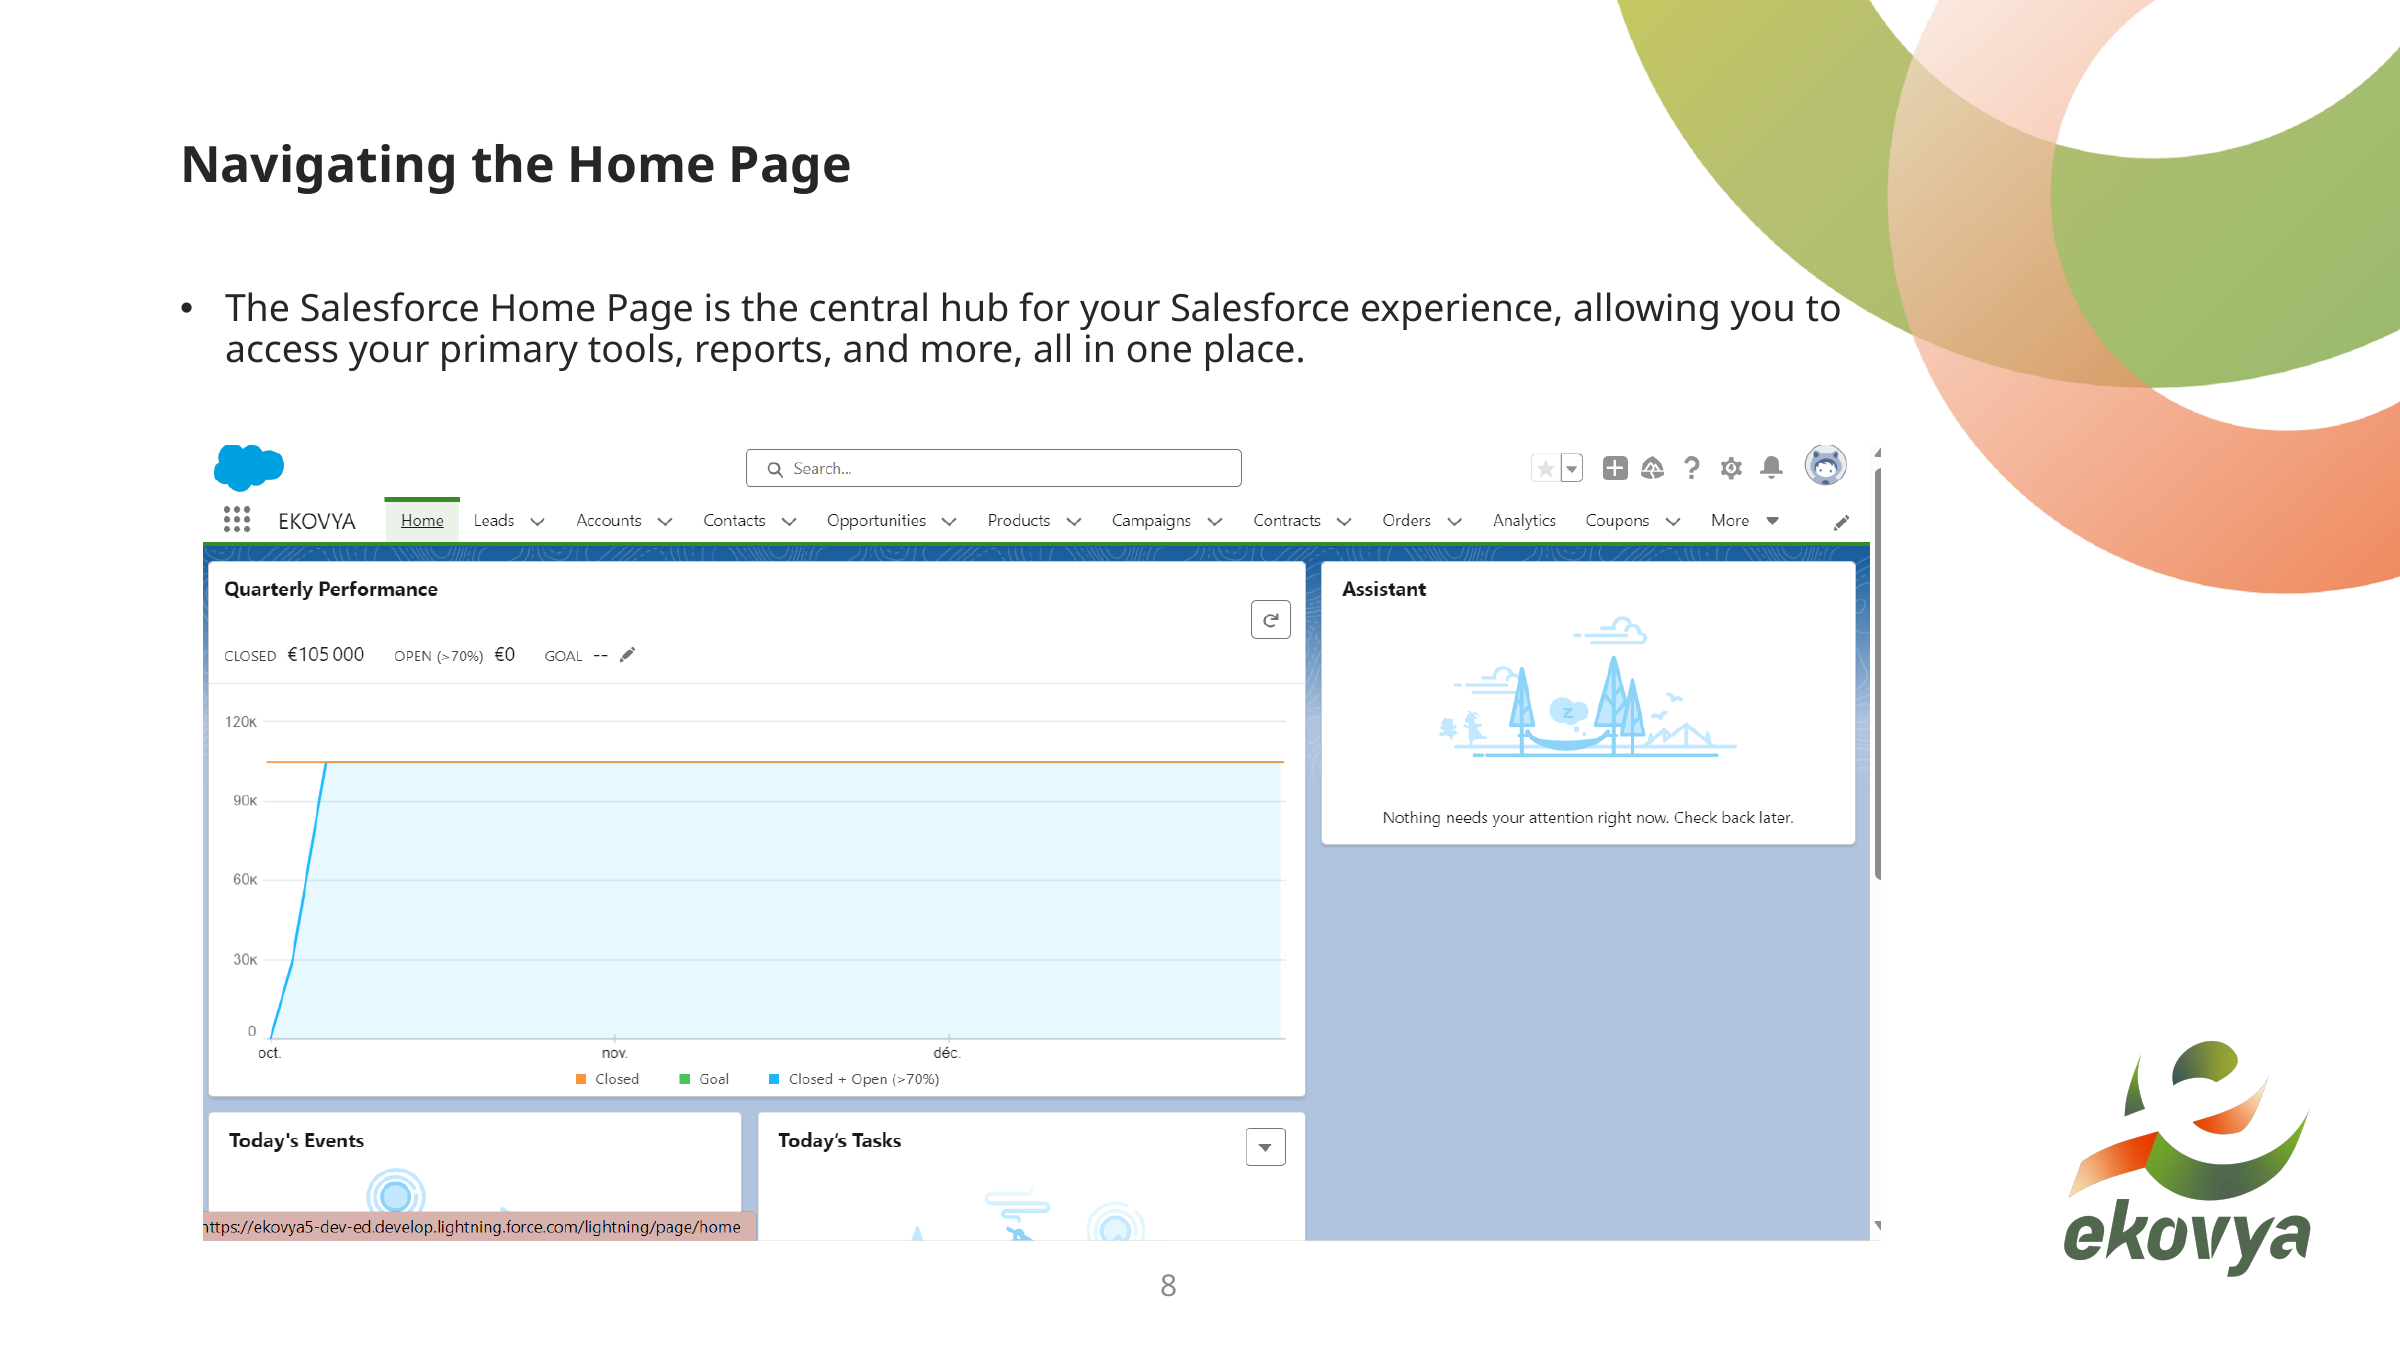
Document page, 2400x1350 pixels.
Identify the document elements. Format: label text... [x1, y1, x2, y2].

picture [203, 0, 2400, 1241]
title Navigating the Home Page [165, 87, 2235, 245]
list The Salesforce Home Page is the central hub for your Salesforce experience, allowing you to access your primary tools, reports, and more, all in one place. [165, 282, 1884, 416]
picture [2053, 1003, 2325, 1288]
slide_number 8 [920, 1251, 1193, 1324]
